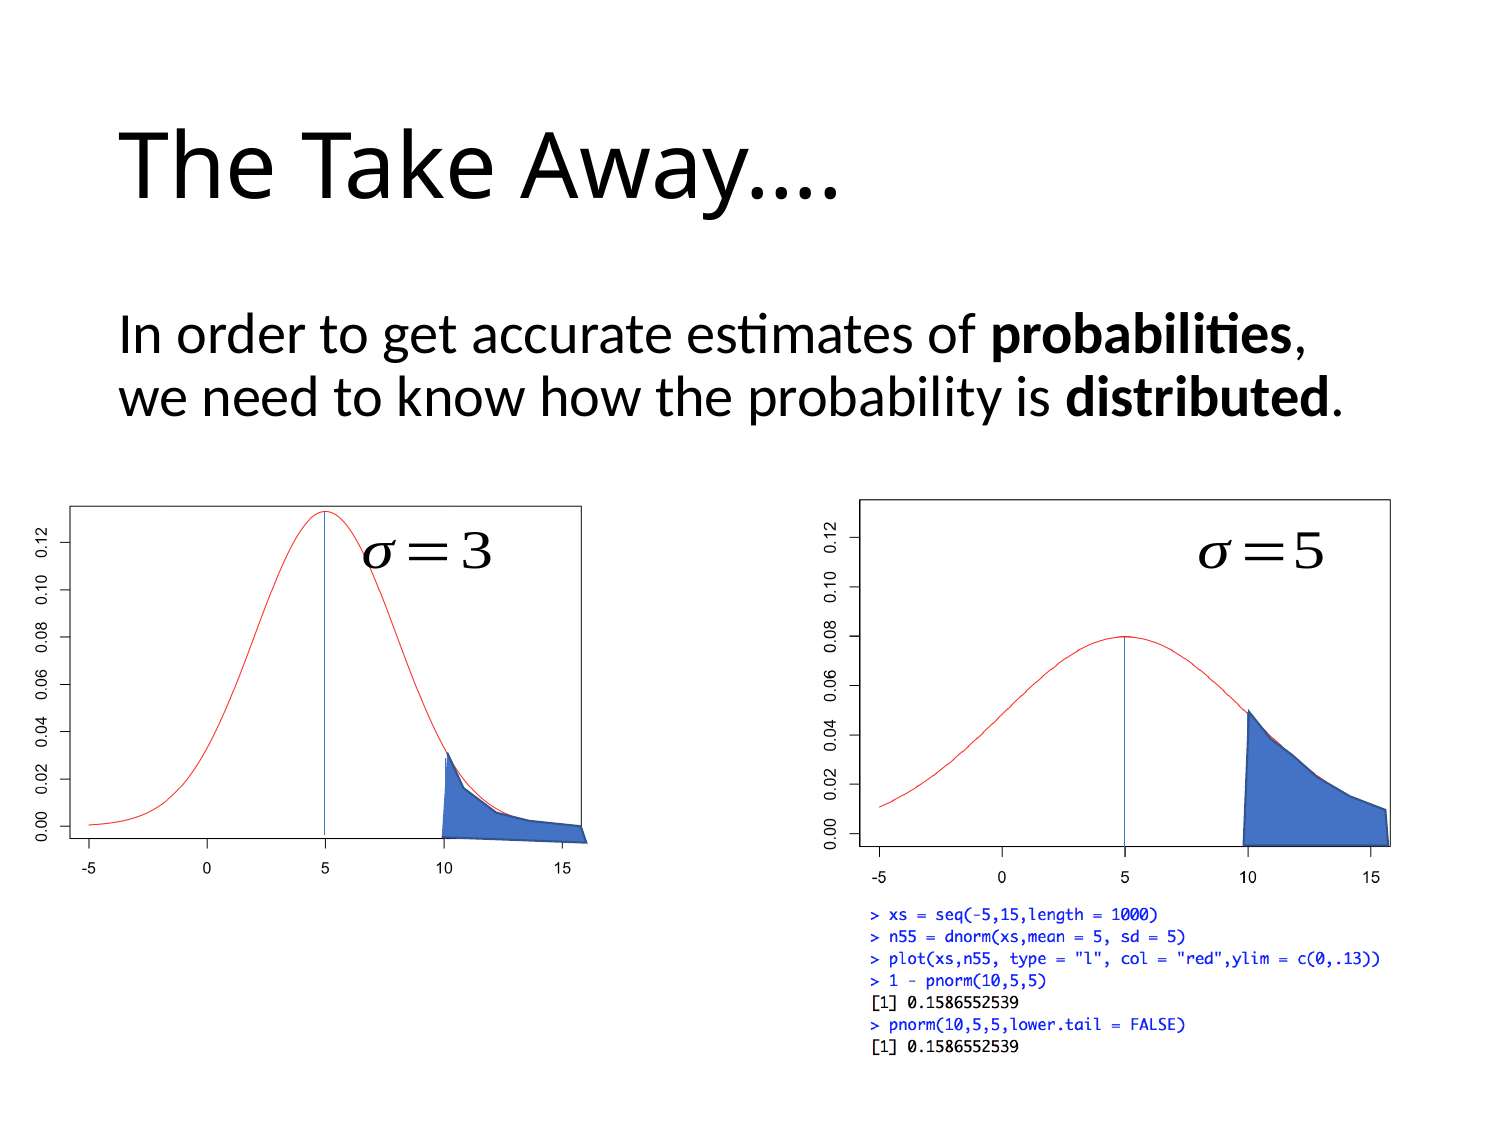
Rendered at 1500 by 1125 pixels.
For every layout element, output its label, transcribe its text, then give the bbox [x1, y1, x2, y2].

picture [25, 494, 595, 887]
title The Take Away…. [103, 59, 1397, 278]
picture [815, 487, 1406, 896]
picture [865, 903, 1384, 1061]
list In order to get accurate estimates of probabilities, we need to know how the probability is distributed. [103, 295, 1397, 448]
